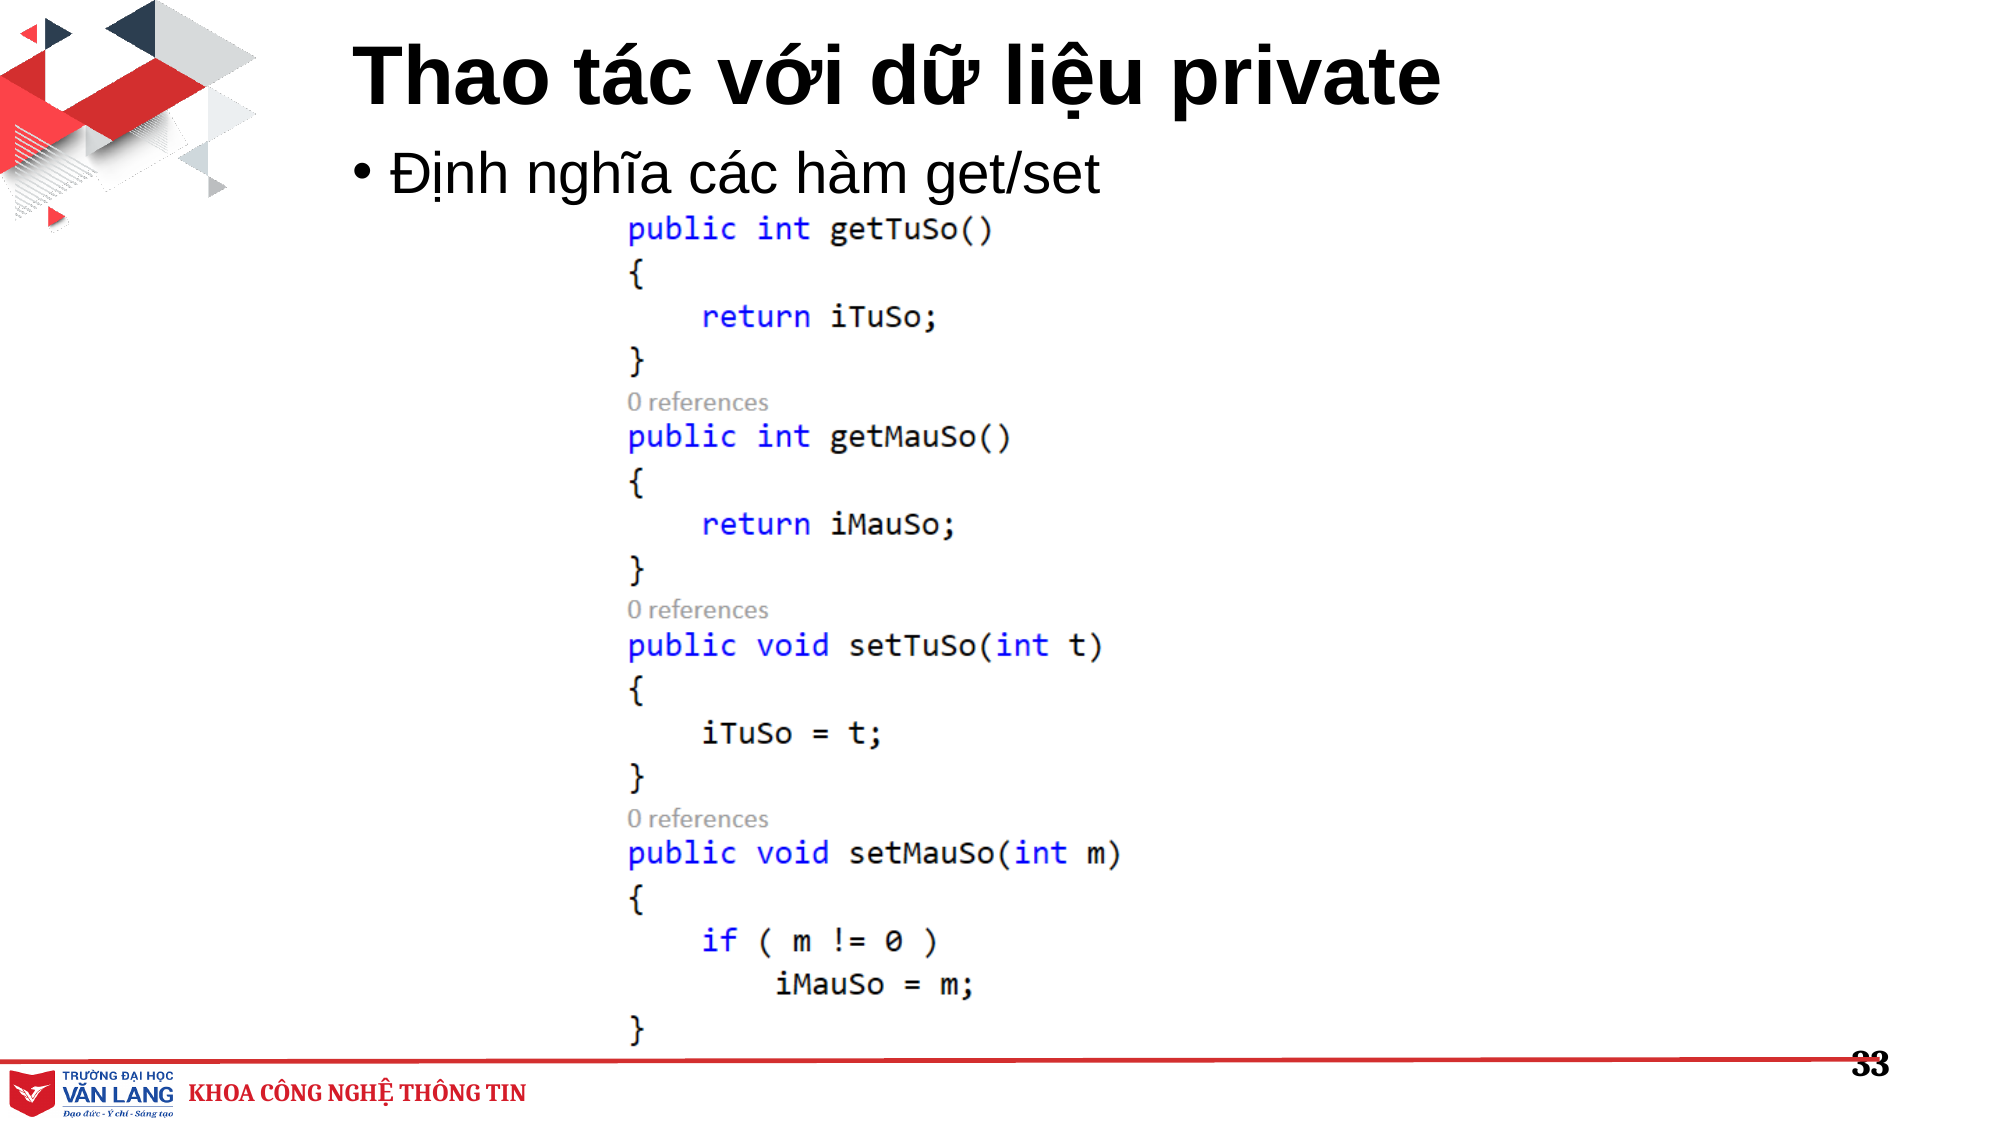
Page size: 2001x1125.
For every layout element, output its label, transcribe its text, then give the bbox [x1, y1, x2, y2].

picture [8, 1069, 173, 1118]
list Định nghĩa các hàm get/set [337, 113, 1675, 232]
picture [612, 206, 1164, 1056]
title Thao tác với dữ liệu private [337, 24, 1750, 138]
picture [0, 0, 256, 233]
